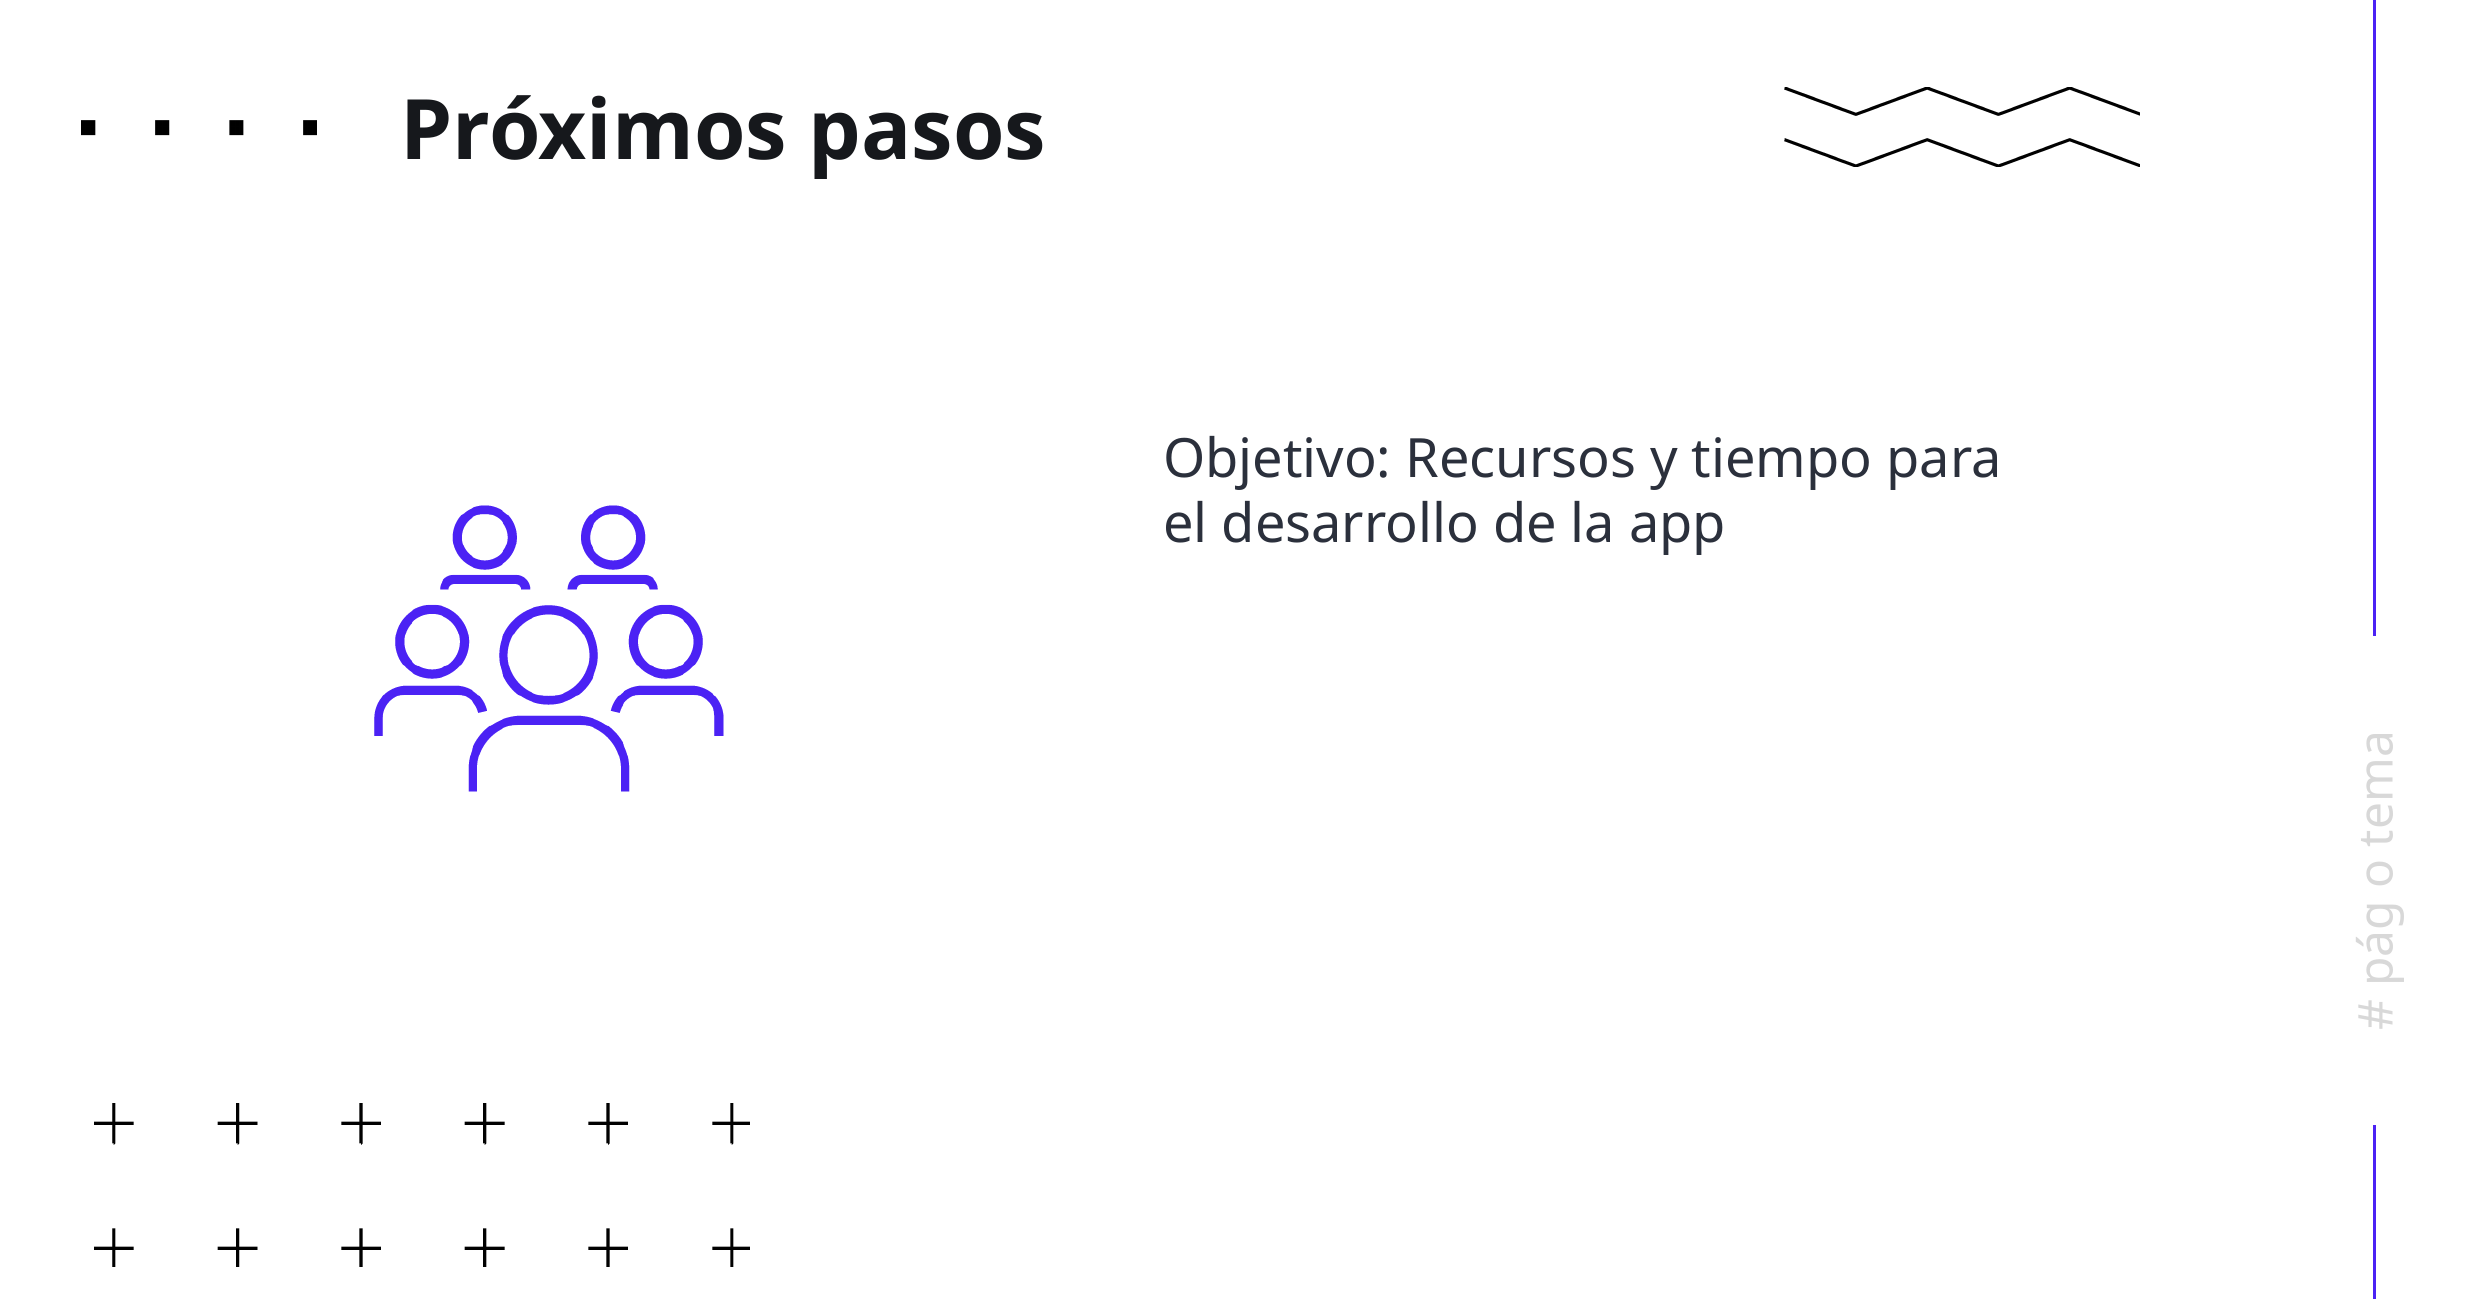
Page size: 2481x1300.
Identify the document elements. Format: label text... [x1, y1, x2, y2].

picture [1784, 86, 2140, 167]
picture [81, 116, 317, 138]
text_box Objetivo: Recursos y tiempo para el desarrollo de la app [1139, 399, 2067, 1165]
text_box Próximos pasos [376, 67, 1889, 186]
picture [352, 453, 745, 846]
picture [94, 1103, 751, 1267]
text_box # pág o tema [2320, 633, 2429, 1128]
